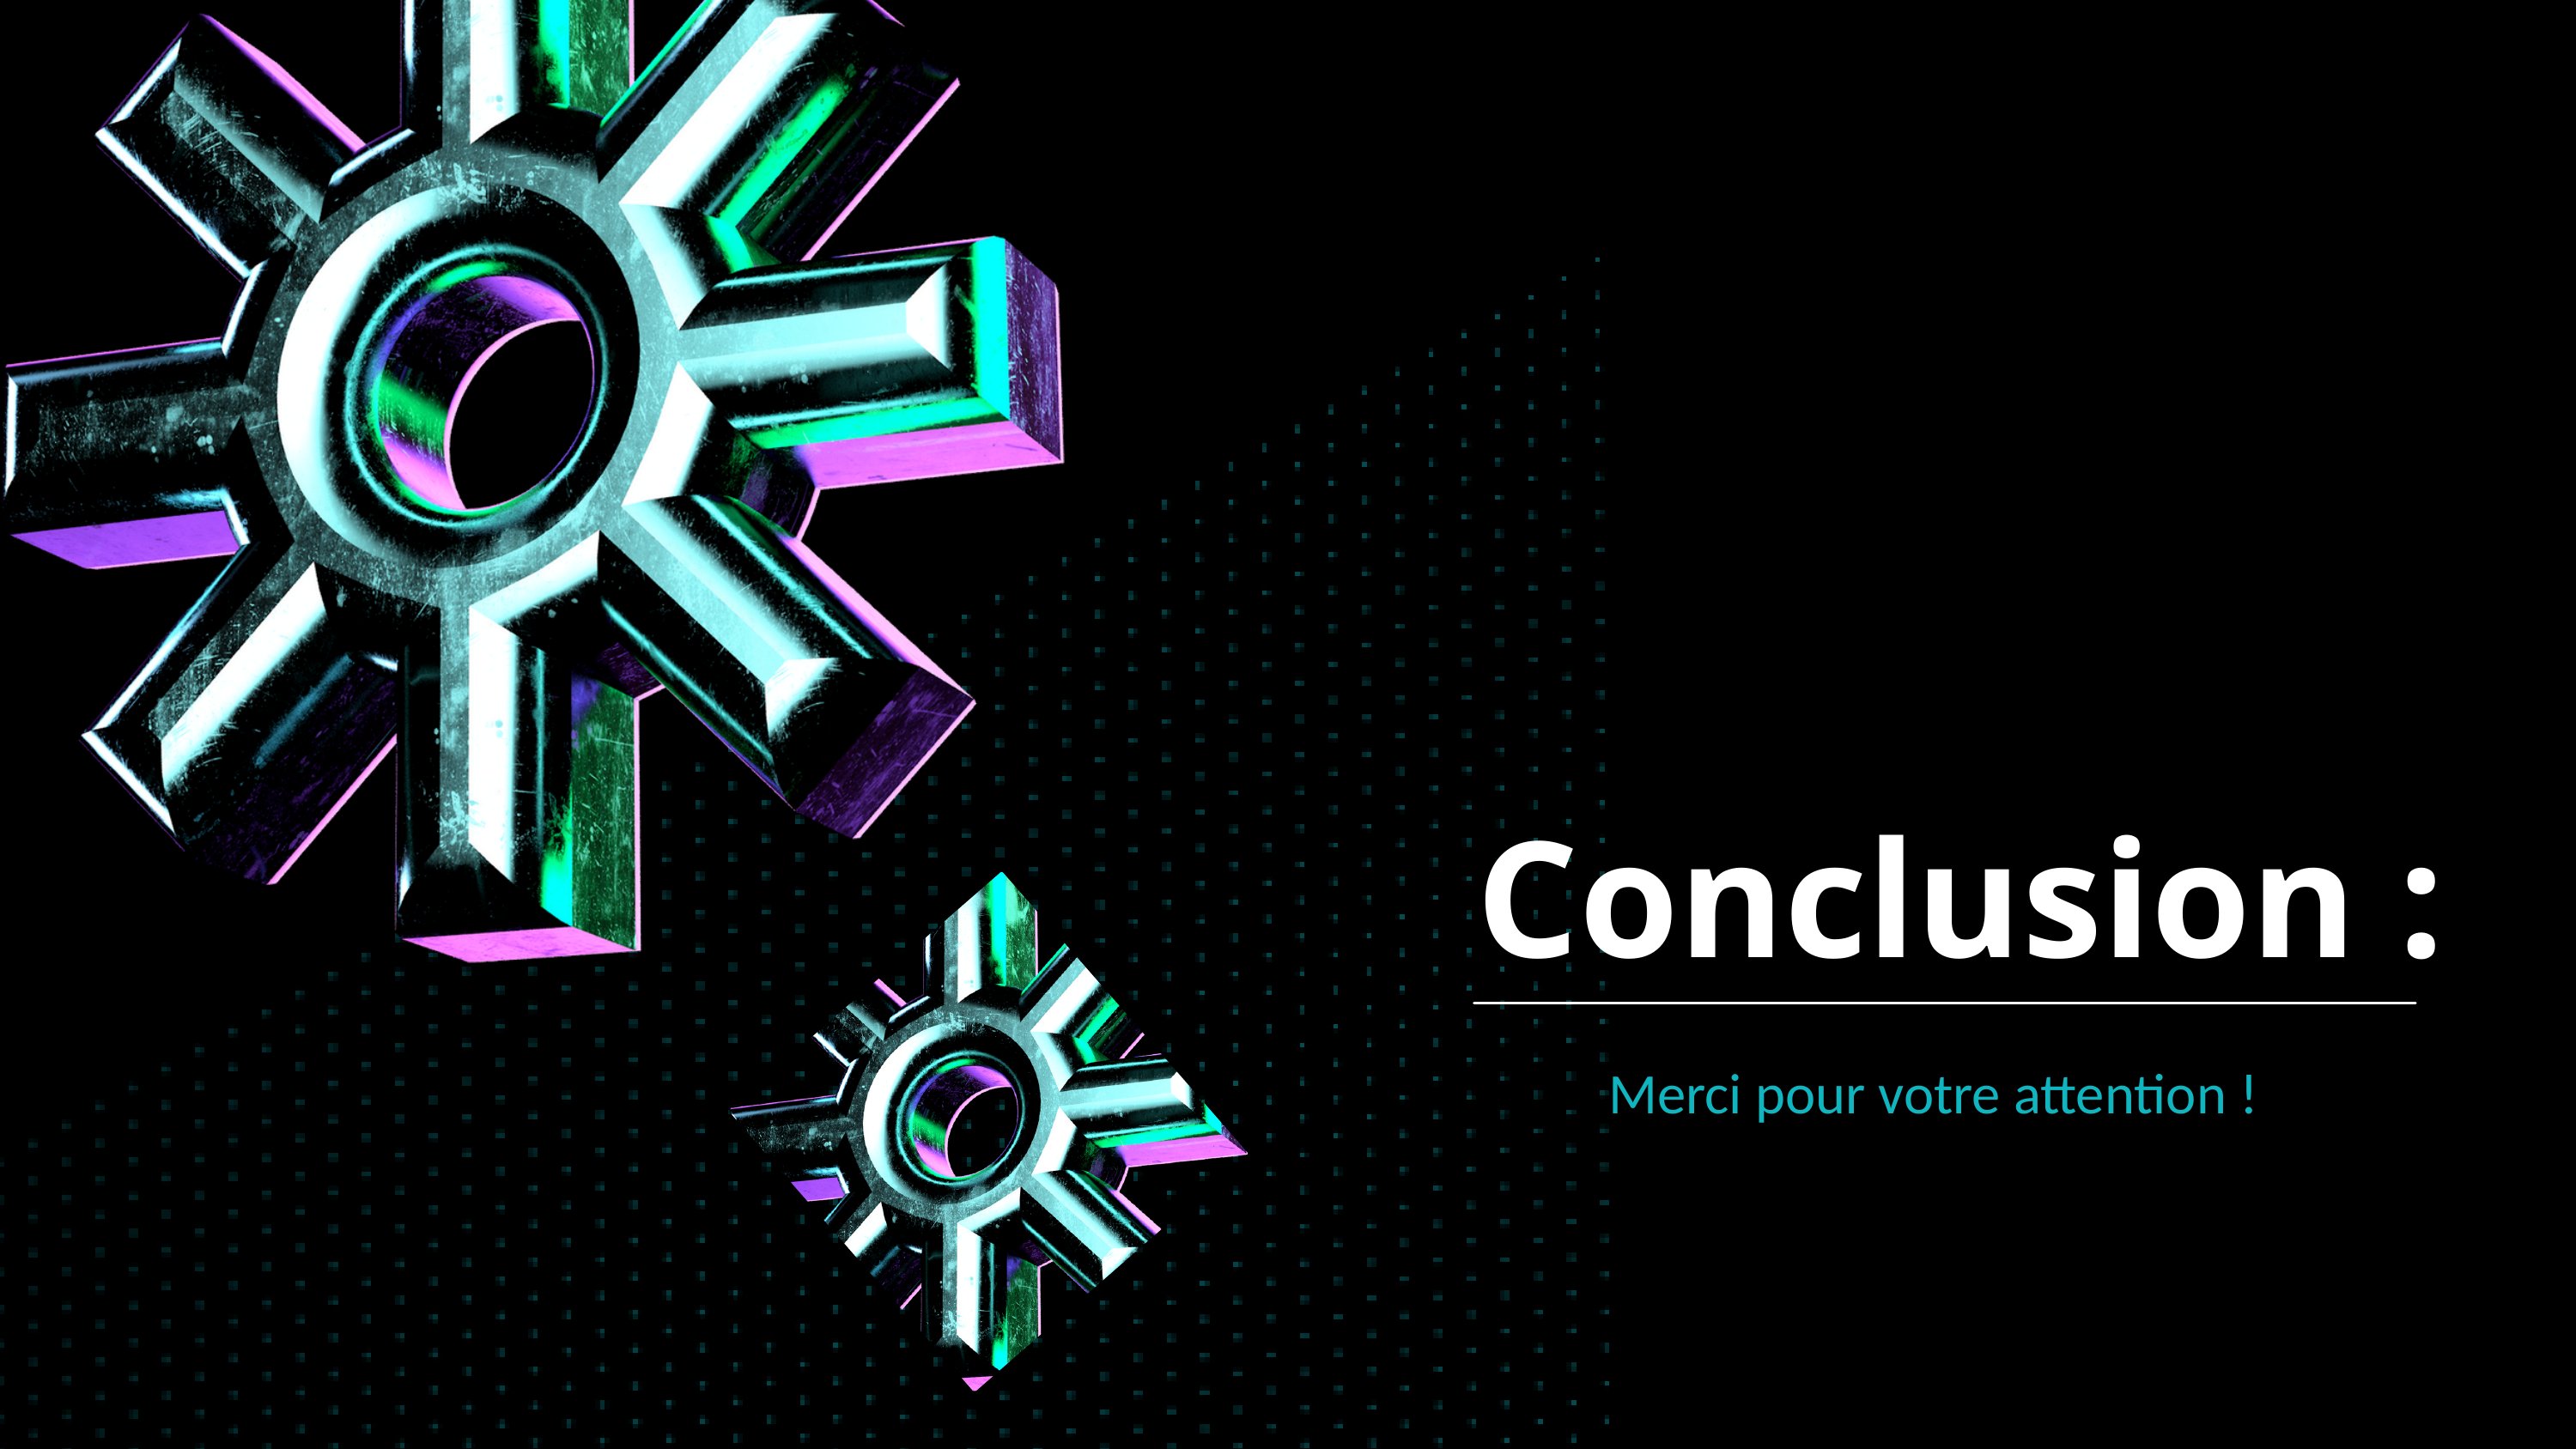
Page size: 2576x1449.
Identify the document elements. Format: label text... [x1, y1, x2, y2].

text_box [1066, 258, 1619, 794]
text_box [0, 0, 1066, 964]
text_box [727, 870, 1249, 1393]
text_box Merci pour votre attention ! [1595, 1043, 2576, 1169]
text_box Conclusion : [793, 794, 2445, 990]
text_box [0, 964, 1619, 1449]
